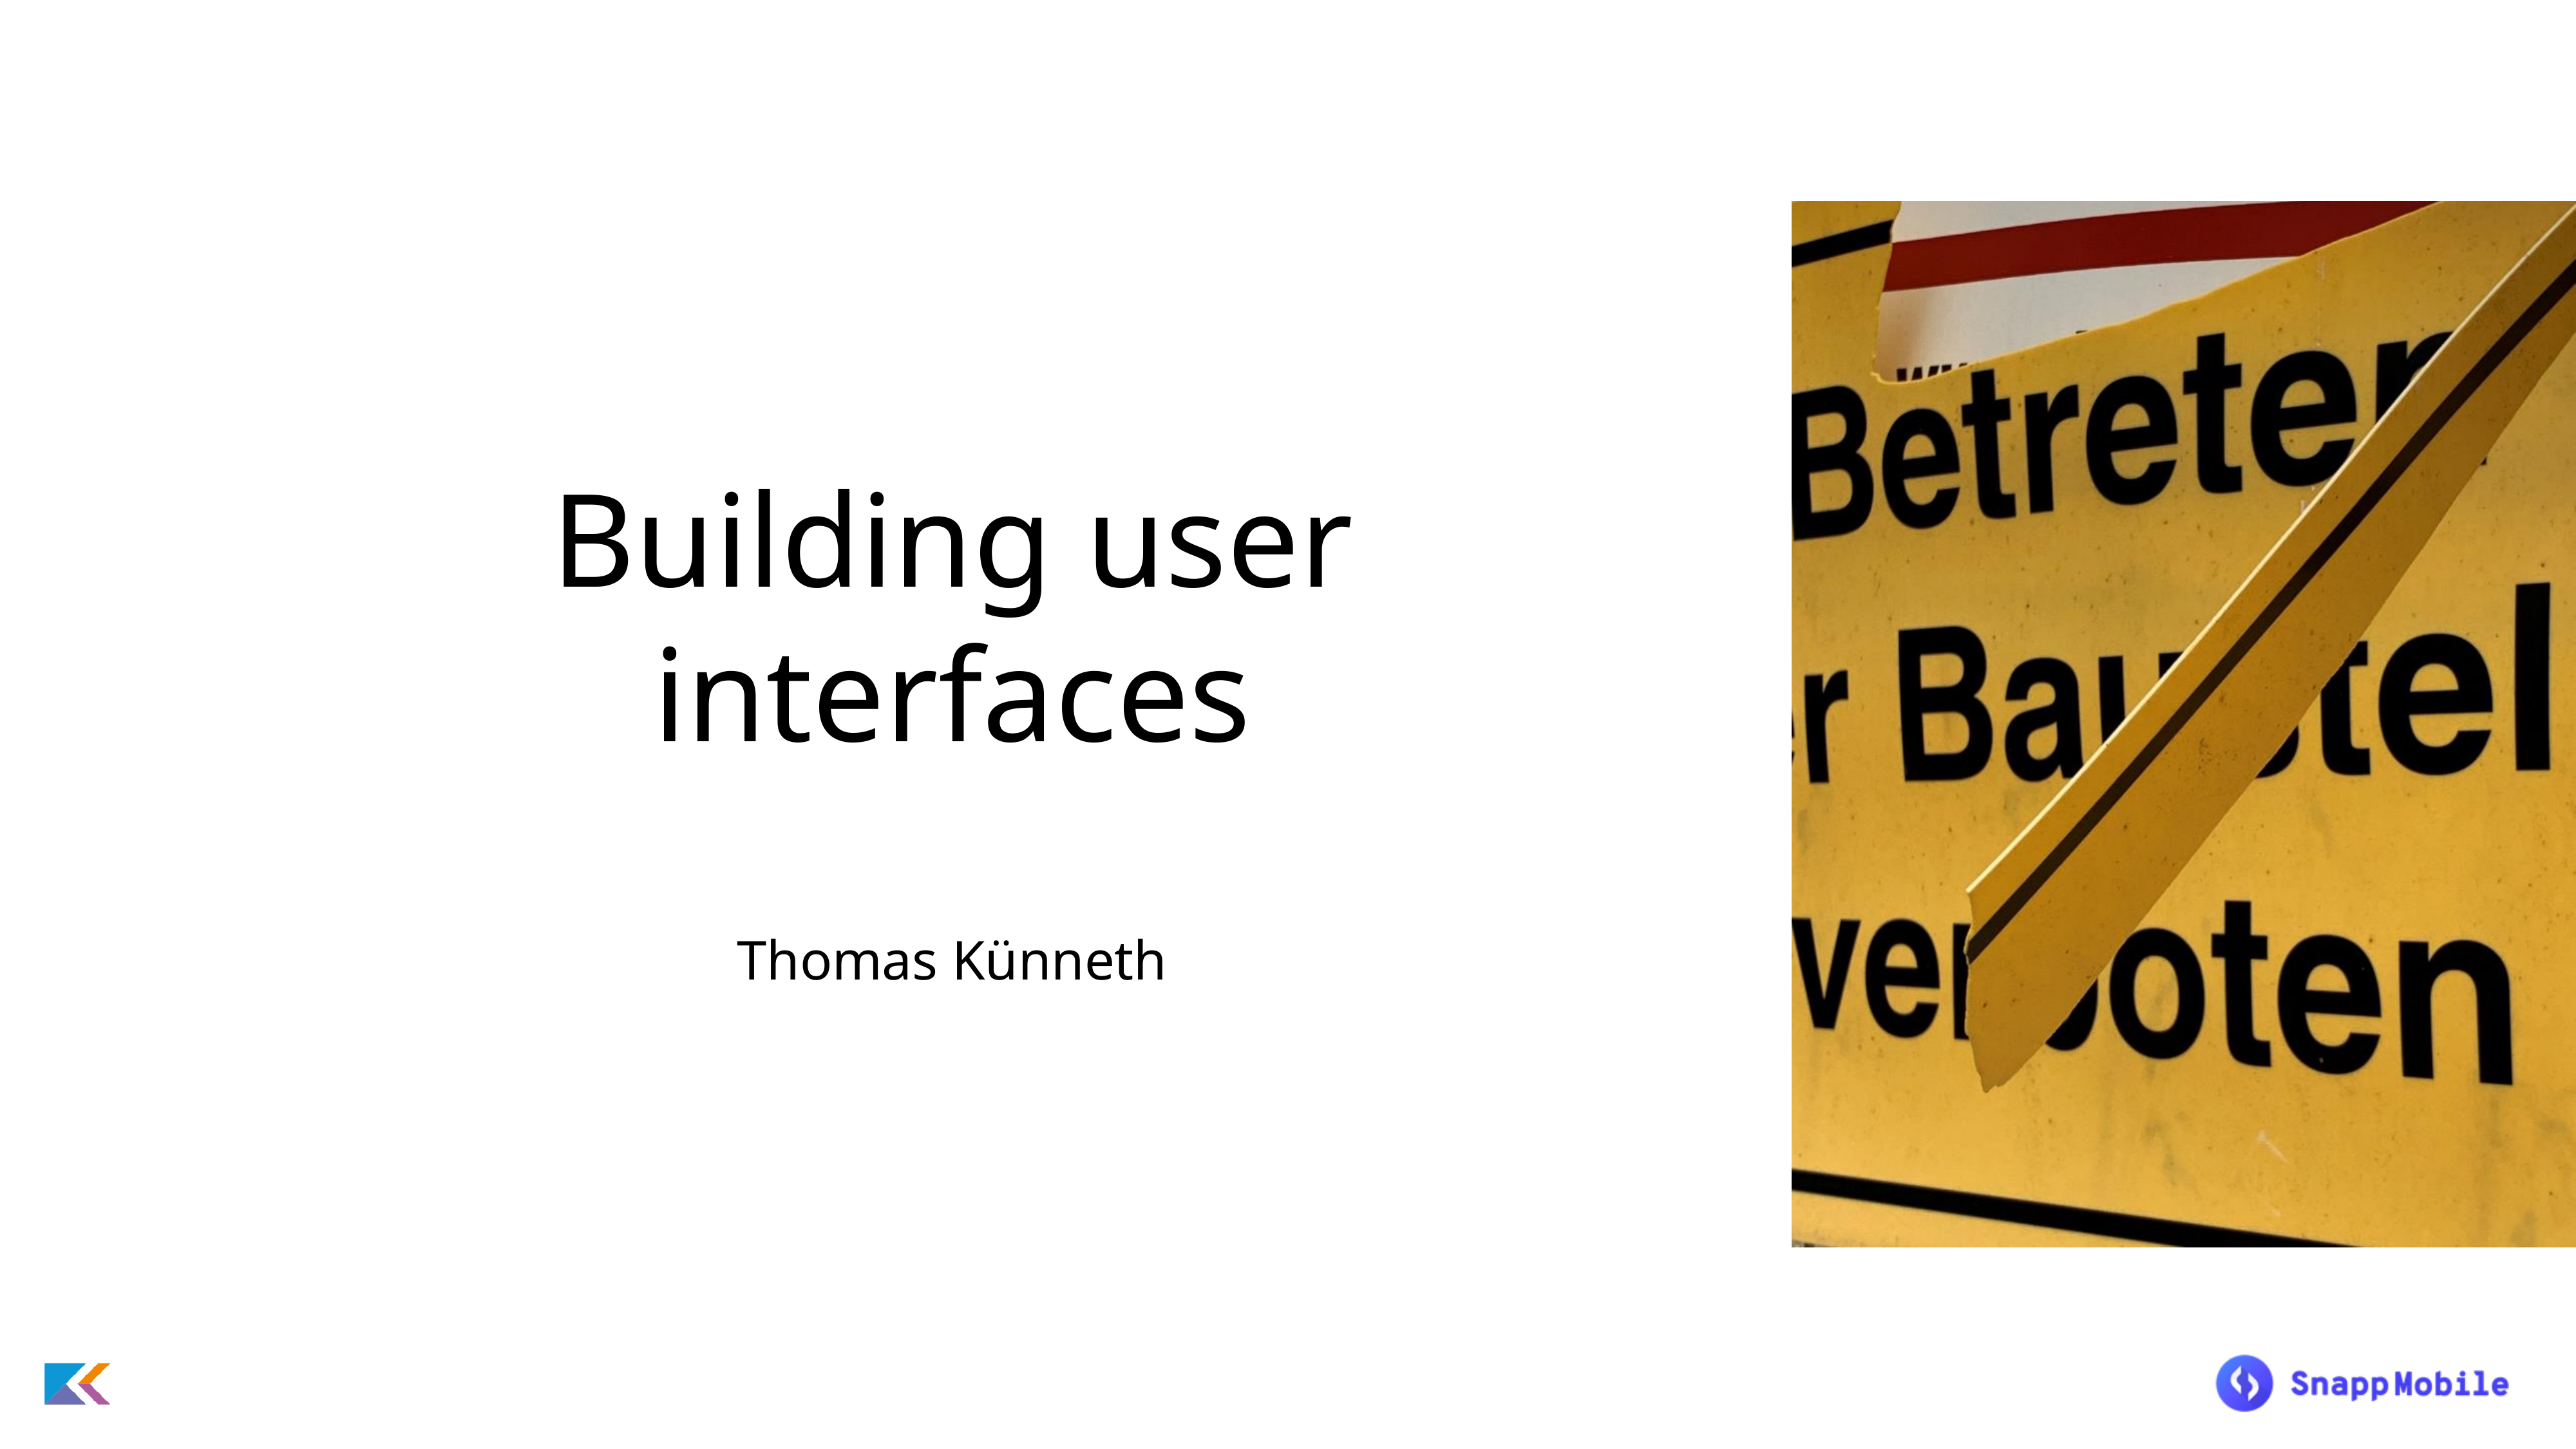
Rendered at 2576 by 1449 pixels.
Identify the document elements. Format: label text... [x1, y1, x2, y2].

picture [2197, 1336, 2529, 1431]
title Building user interfaces Thomas Künneth [371, 384, 1533, 1065]
picture [35, 1358, 118, 1410]
picture [1791, 201, 2576, 1248]
